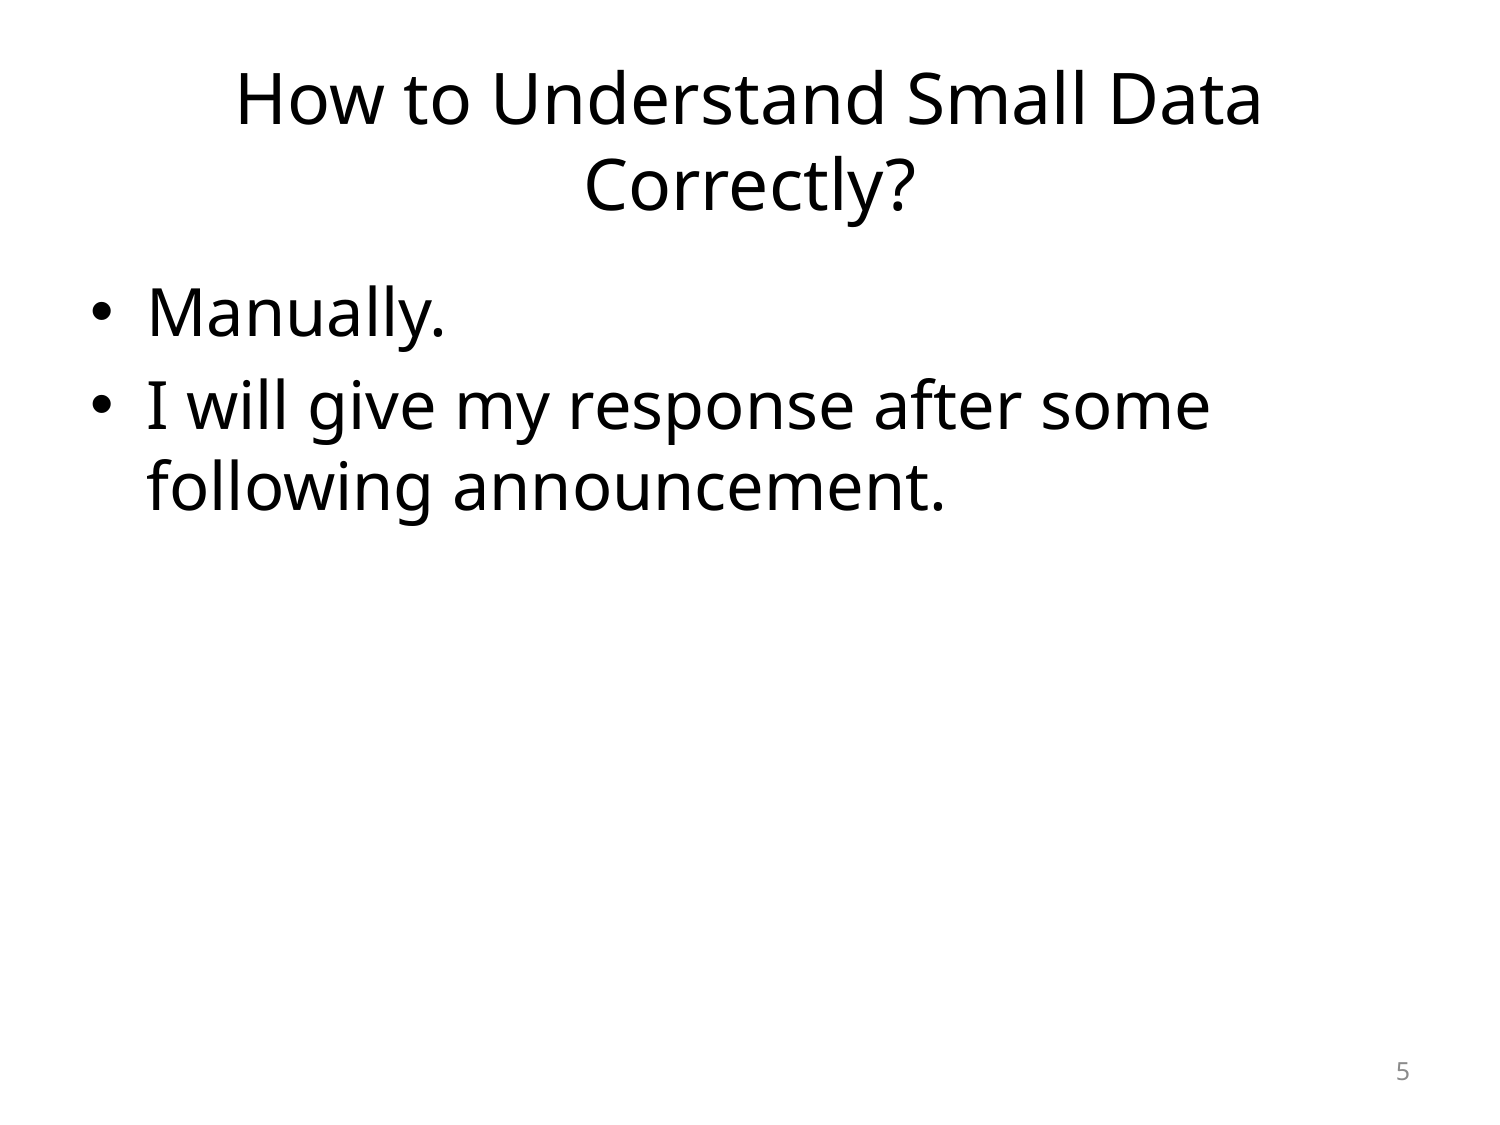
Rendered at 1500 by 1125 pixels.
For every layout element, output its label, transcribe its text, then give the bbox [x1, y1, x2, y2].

list Manually. I will give my response after some following announcement. [75, 262, 1425, 1005]
slide_number 5 [1074, 1042, 1425, 1103]
title How to Understand Small Data Correctly? [75, 45, 1425, 233]
